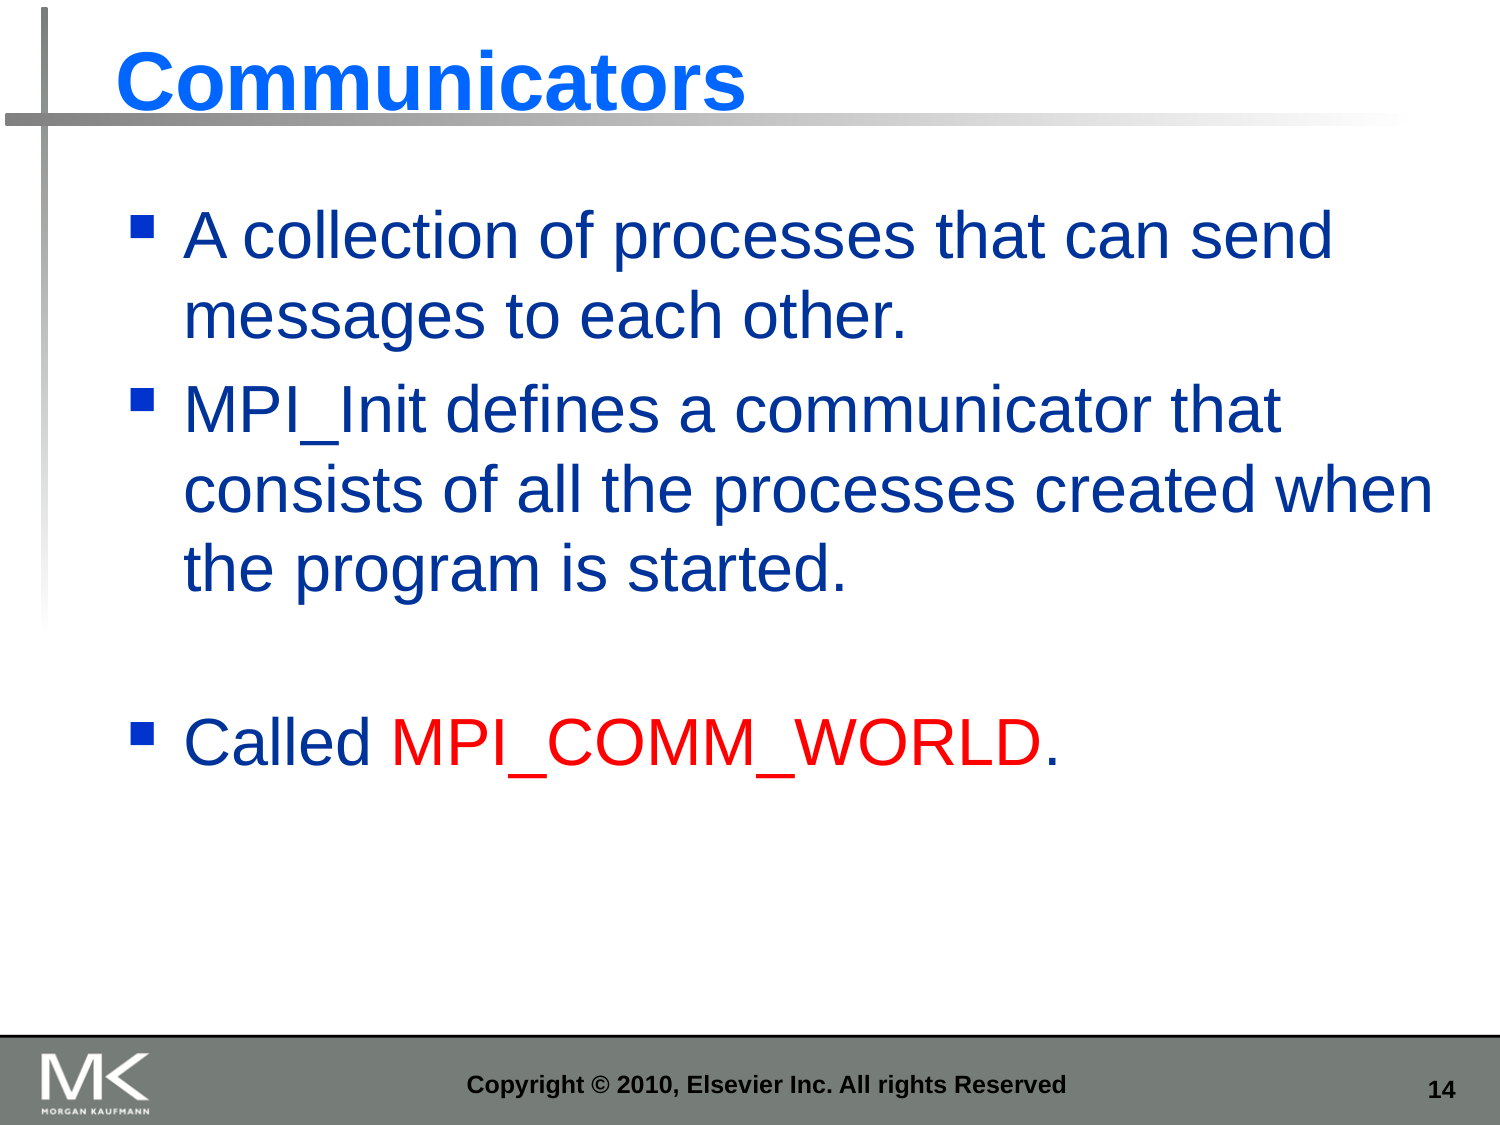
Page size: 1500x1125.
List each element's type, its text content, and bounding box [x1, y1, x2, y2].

footer Copyright © 2010, Elsevier Inc. All rights Reserved [170, 1046, 1365, 1106]
picture [29, 1046, 160, 1123]
list A collection of processes that can send messages to each other. MPI_Init defines a communicator that consists of all the processes created when the program is started. Called MPI_COMM_WORLD. [111, 184, 1470, 799]
title Communicators [100, 18, 1460, 135]
